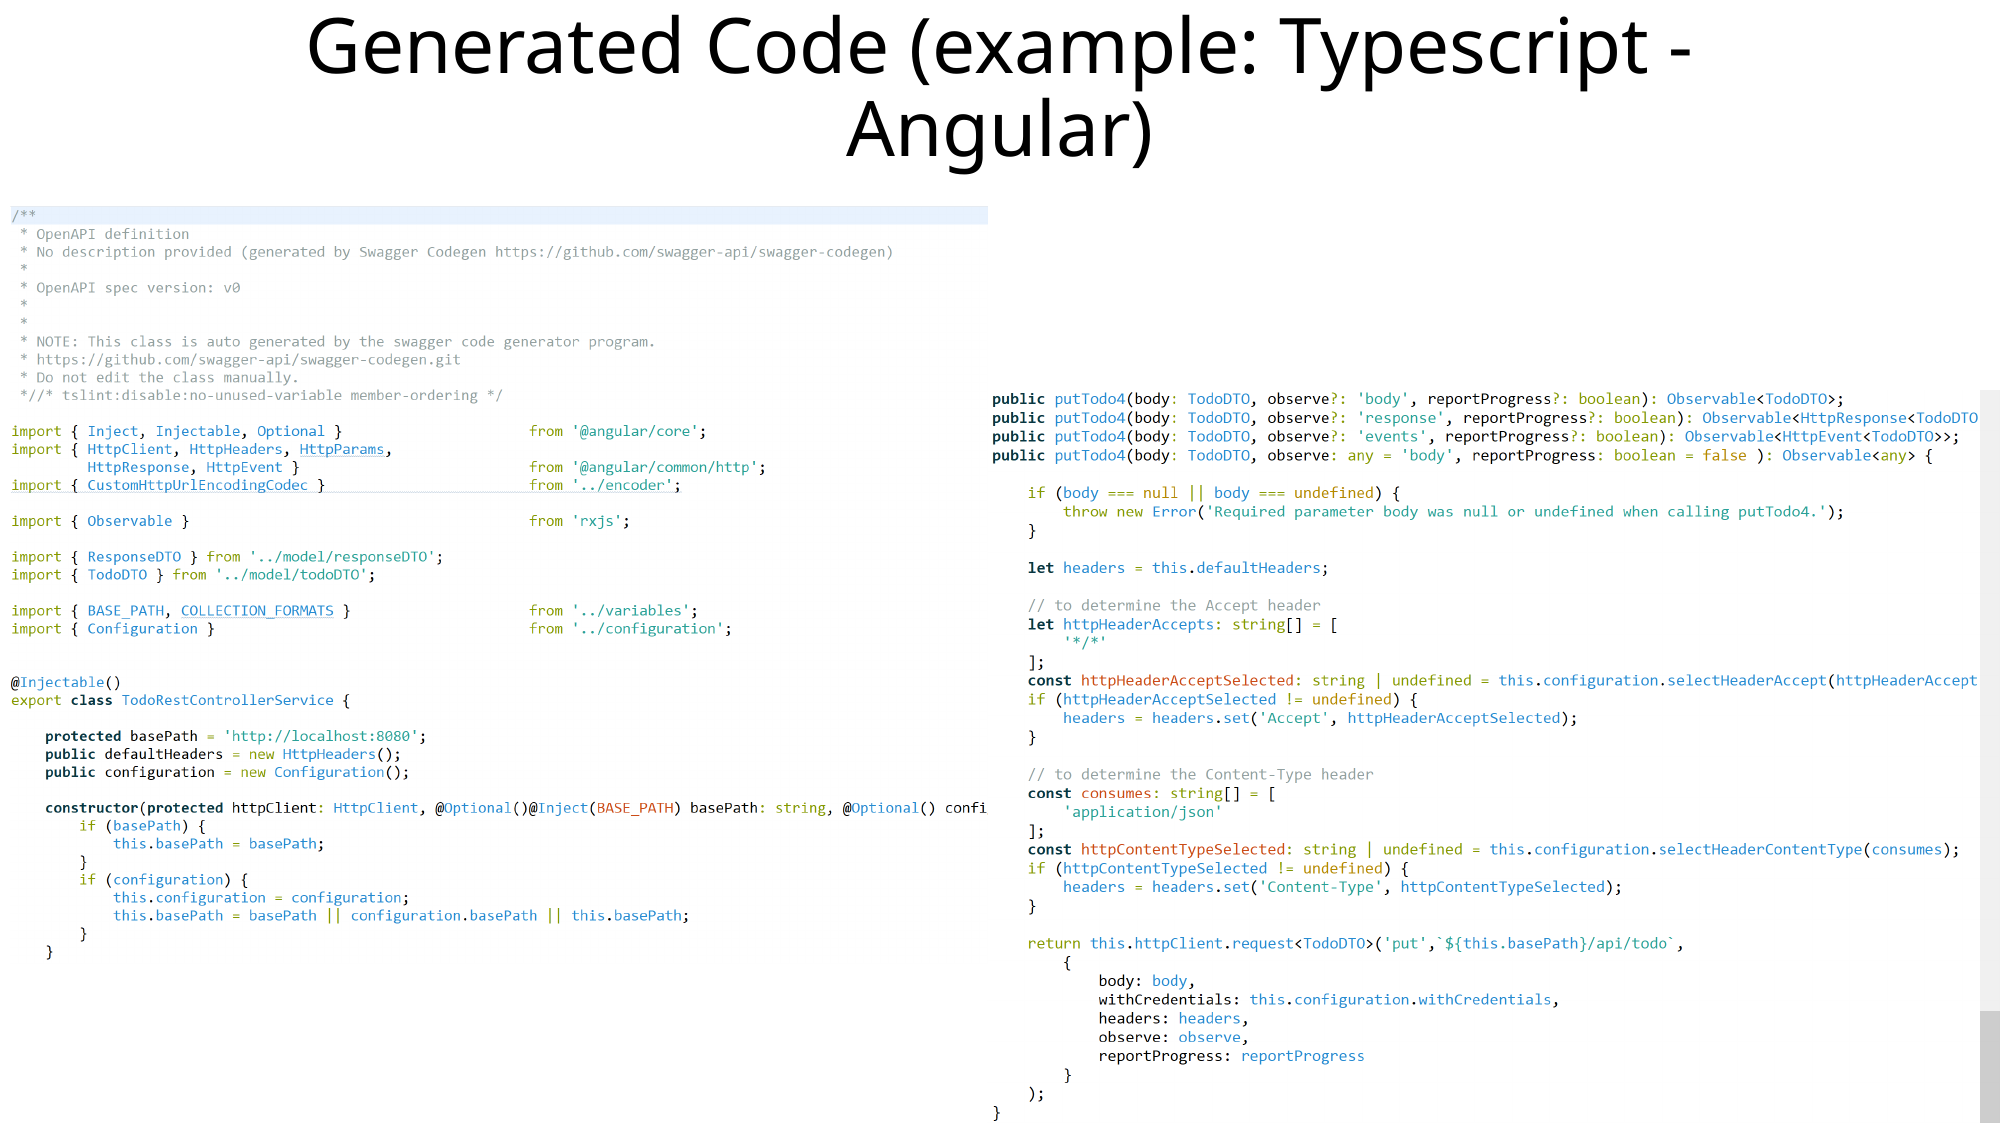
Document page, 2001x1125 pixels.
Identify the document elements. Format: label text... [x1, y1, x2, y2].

picture [10, 206, 2000, 1123]
title Generated Code (example: Typescript -Angular) [137, 0, 1863, 181]
